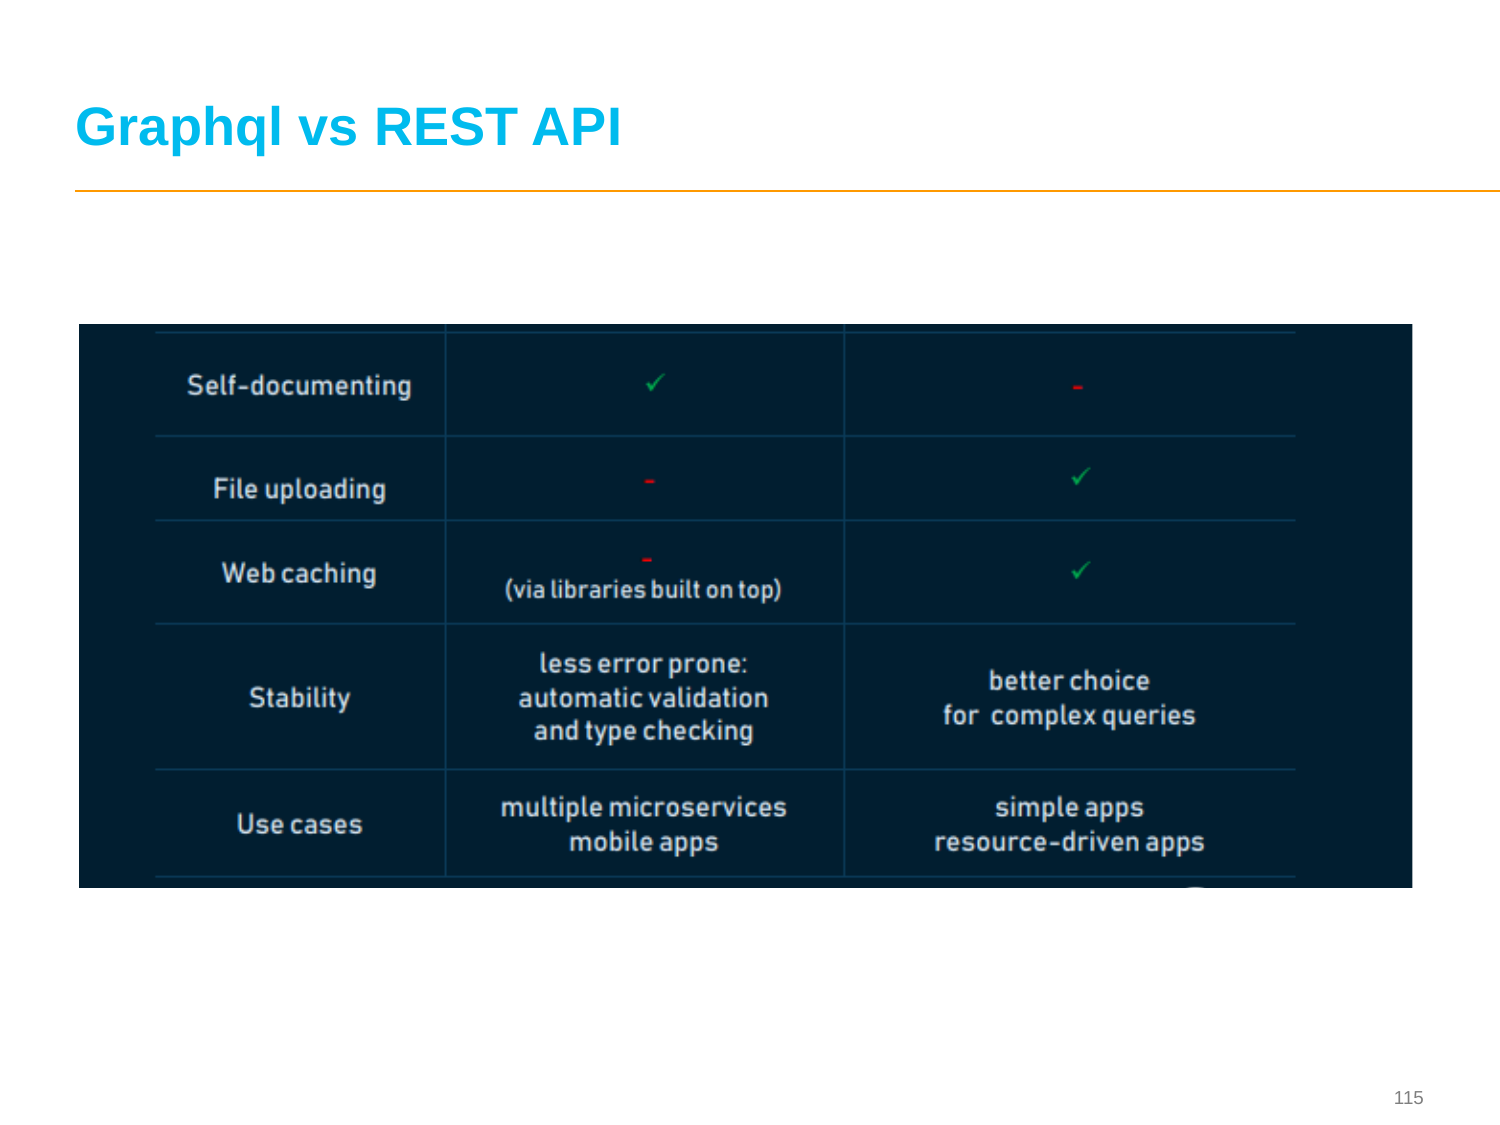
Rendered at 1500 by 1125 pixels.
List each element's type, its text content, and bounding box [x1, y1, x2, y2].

title Graphql vs REST API [75, 27, 1422, 157]
picture [78, 324, 1413, 888]
